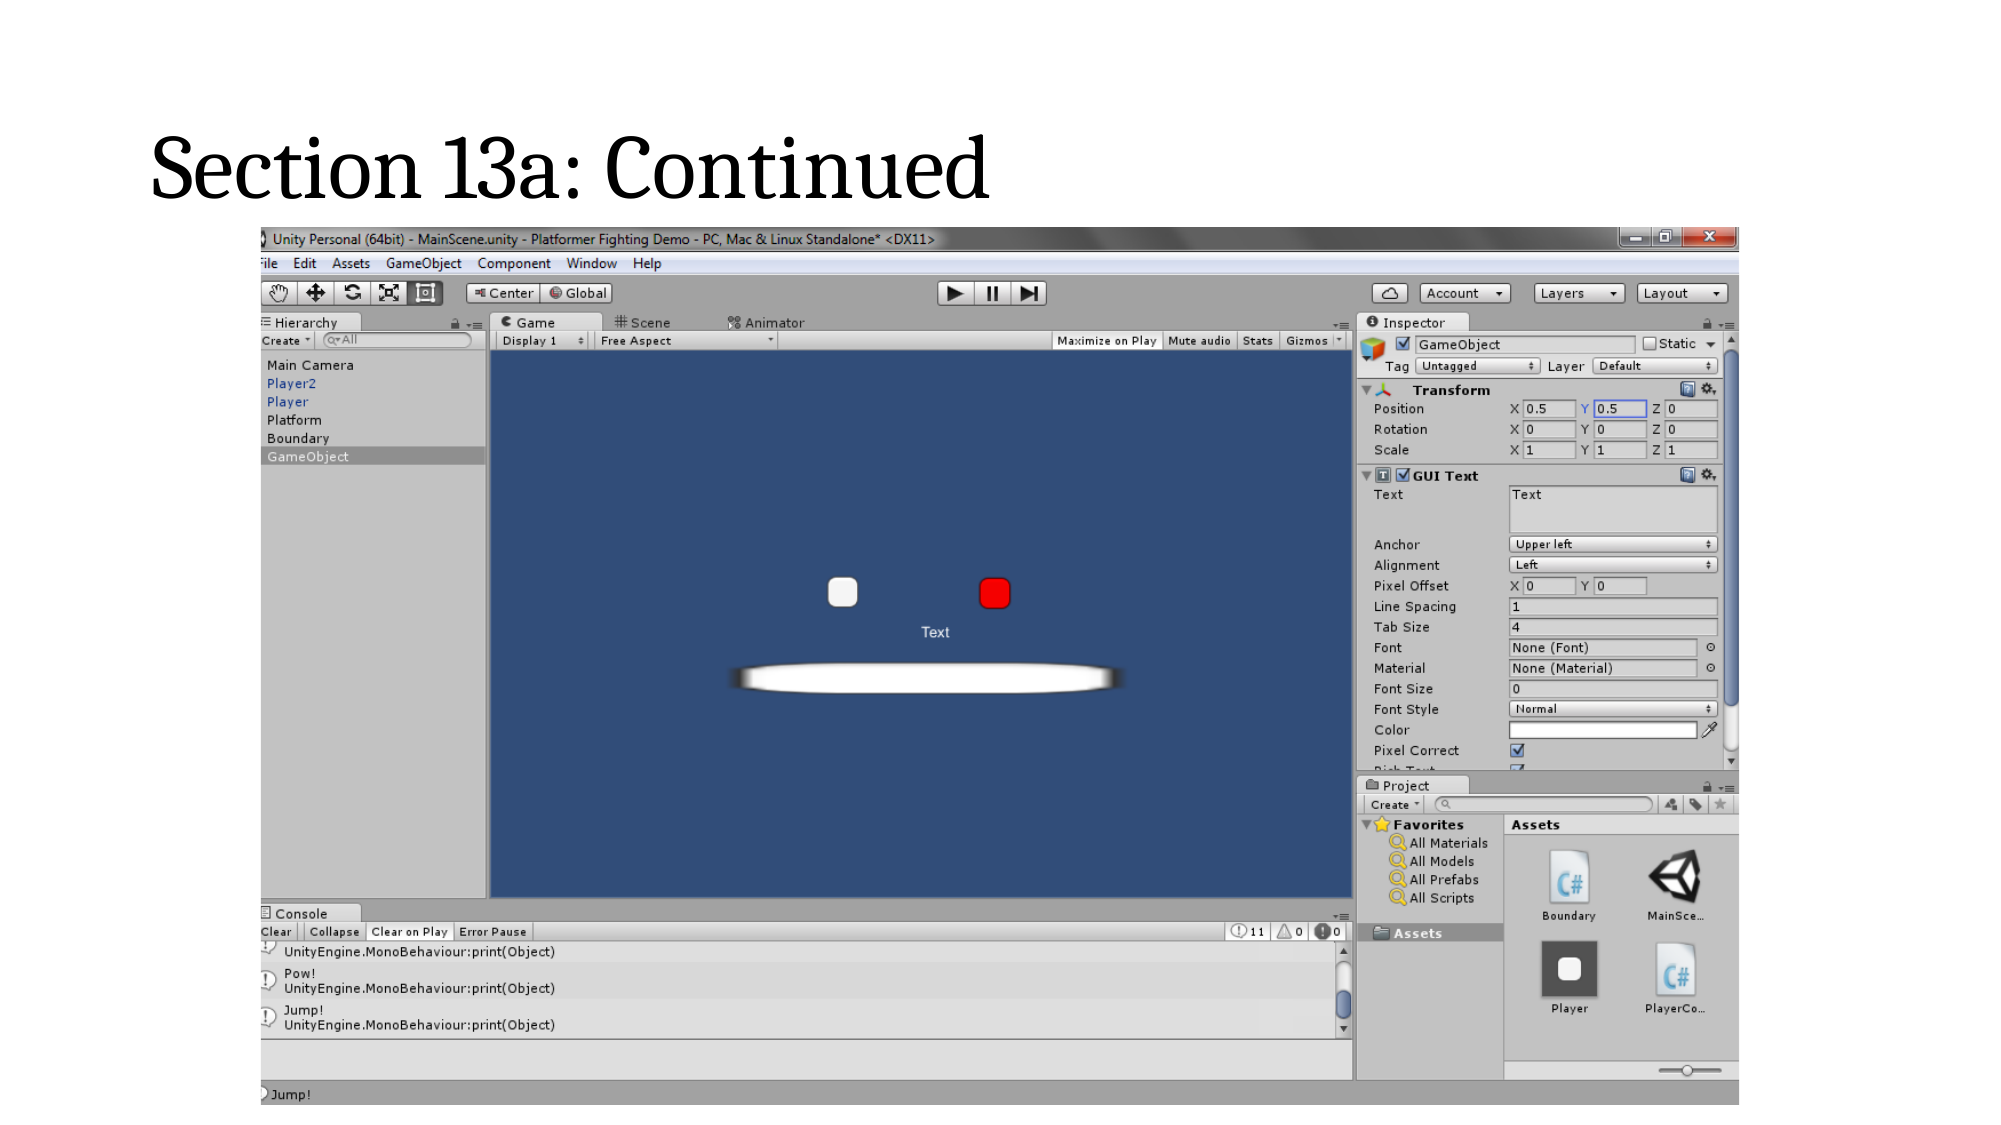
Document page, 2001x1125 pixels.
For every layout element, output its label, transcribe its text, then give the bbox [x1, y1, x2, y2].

picture [260, 227, 1740, 1105]
title Section 13a: Continued [137, 59, 1863, 278]
